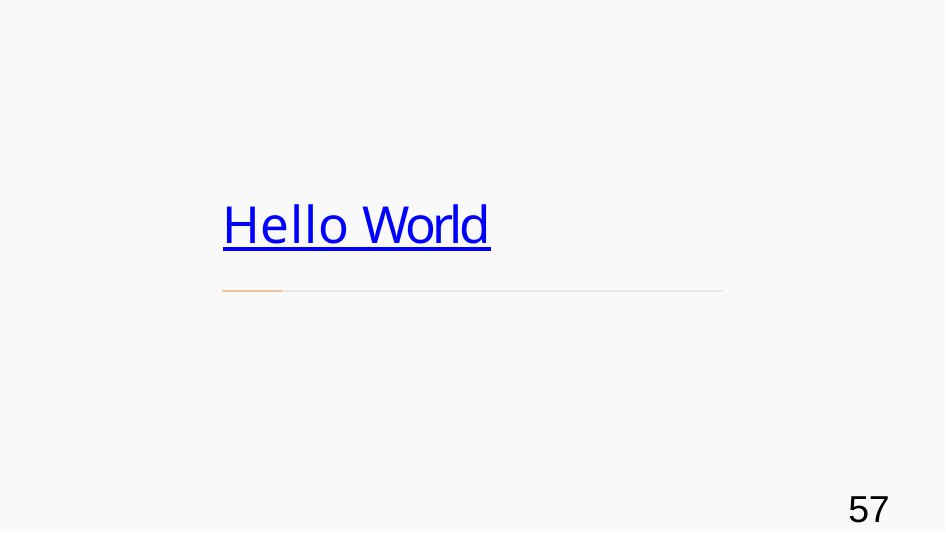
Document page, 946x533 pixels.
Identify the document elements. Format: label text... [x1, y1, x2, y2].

title Hello World [220, 189, 506, 282]
